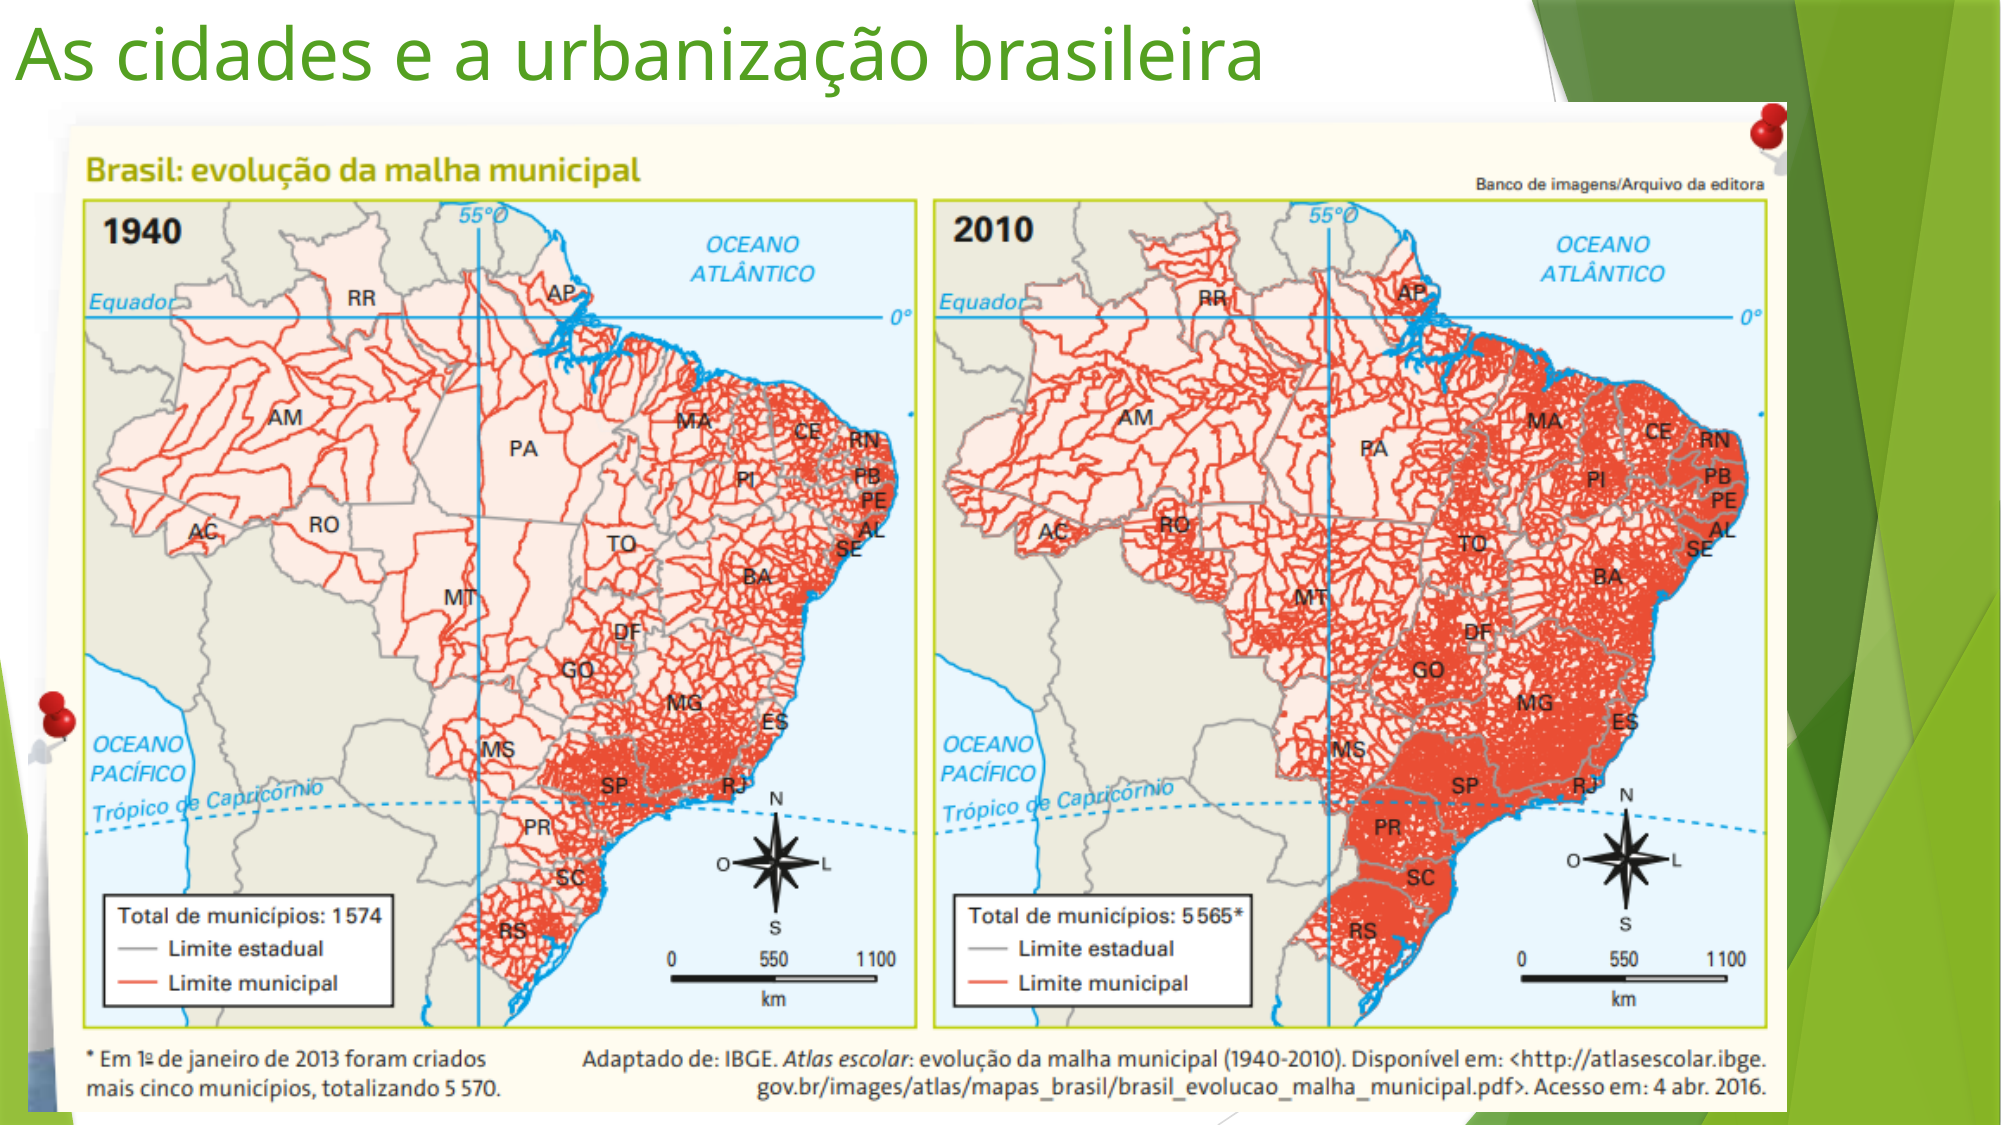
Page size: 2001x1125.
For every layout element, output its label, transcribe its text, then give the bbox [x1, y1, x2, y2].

picture [27, 102, 1788, 1113]
title As cidades e a urbanização brasileira [0, 0, 1414, 103]
